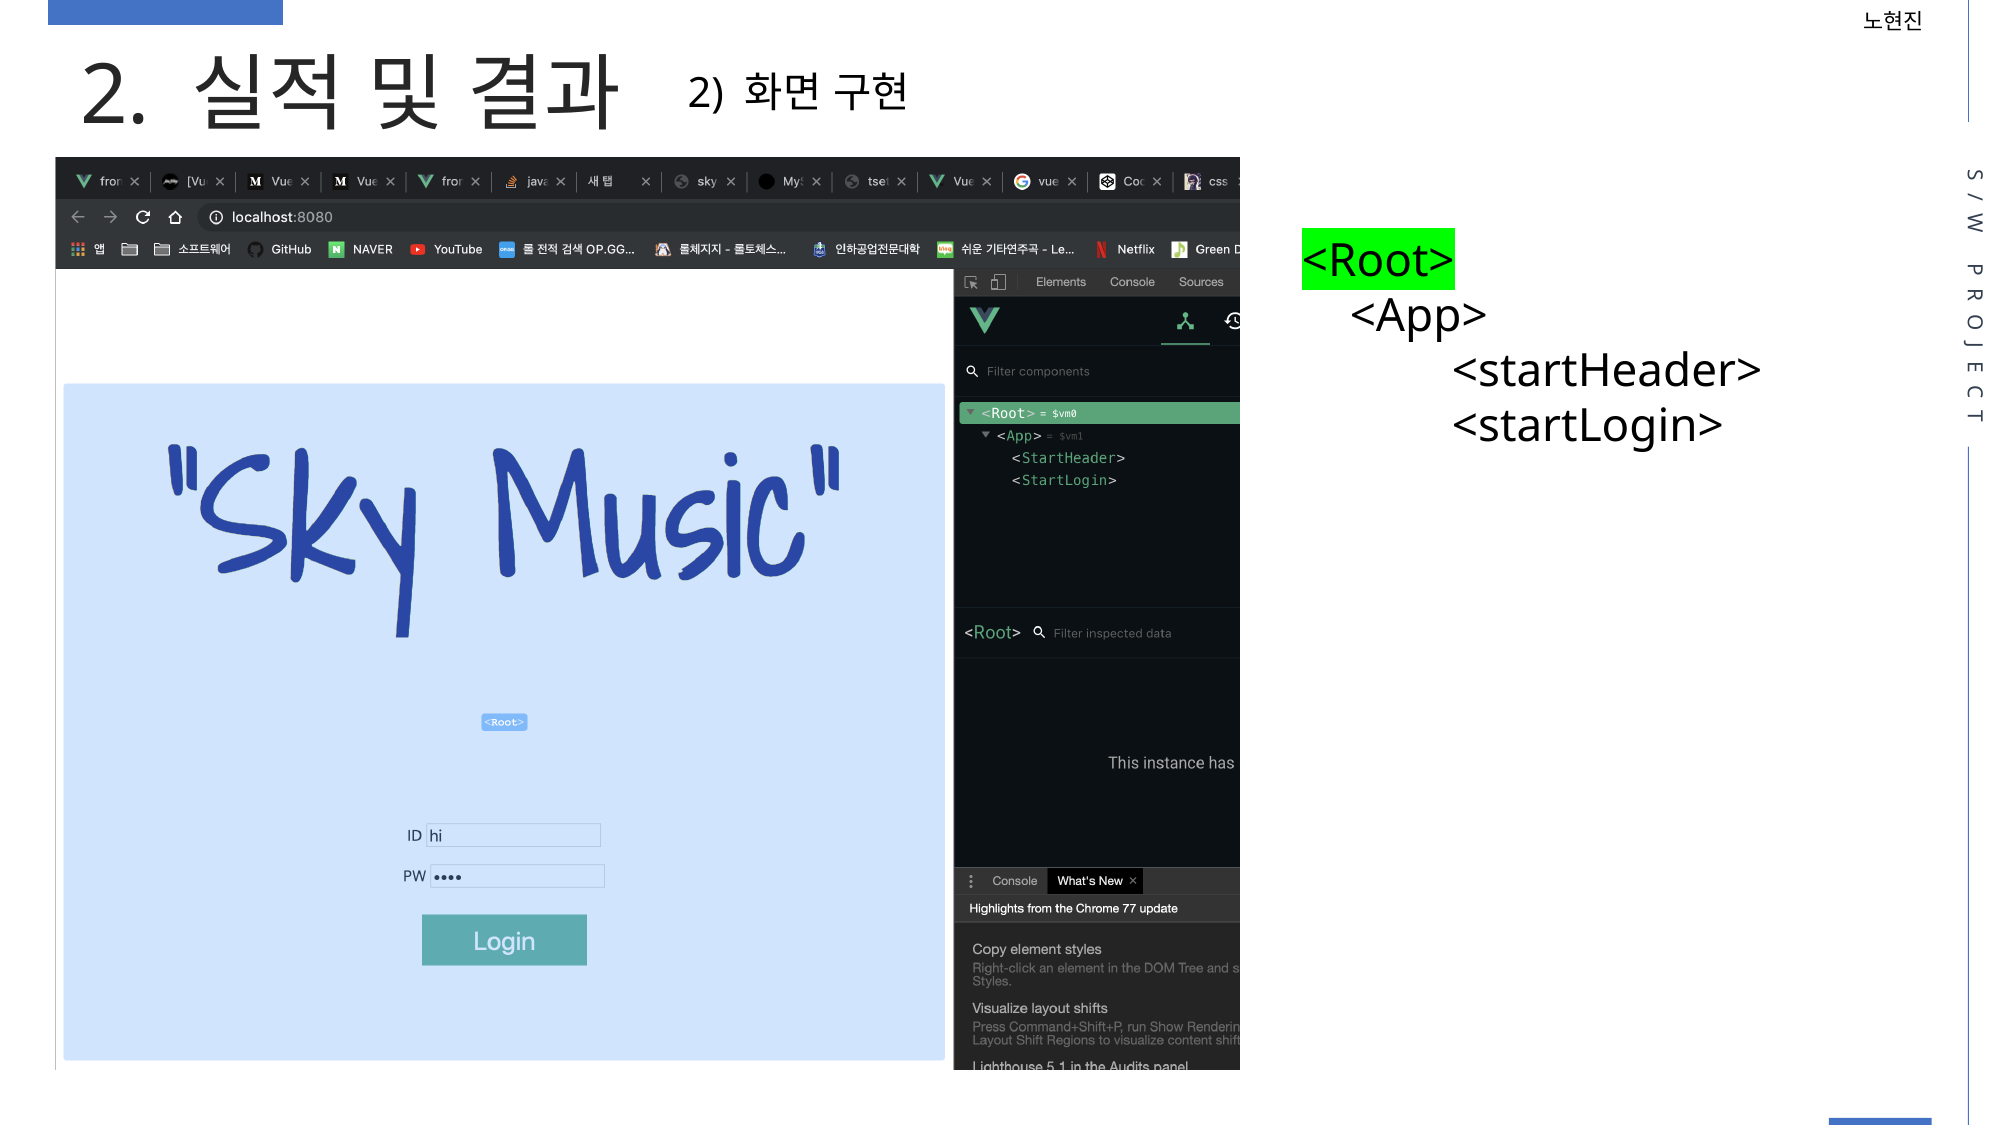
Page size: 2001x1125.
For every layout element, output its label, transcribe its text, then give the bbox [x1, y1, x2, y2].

text_box 노현진 [1849, 0, 1952, 41]
text_box <Root> <App> <startHeader> <startLogin> [1287, 223, 1850, 459]
text_box S/W PROJECT [1940, 154, 1997, 447]
picture [31, 156, 1240, 1098]
text_box [47, 0, 284, 26]
text_box [1828, 1117, 1933, 1125]
text_box 2) 화면 구현 [672, 58, 949, 123]
text_box 2. 실적 및 결과 [65, 32, 636, 148]
